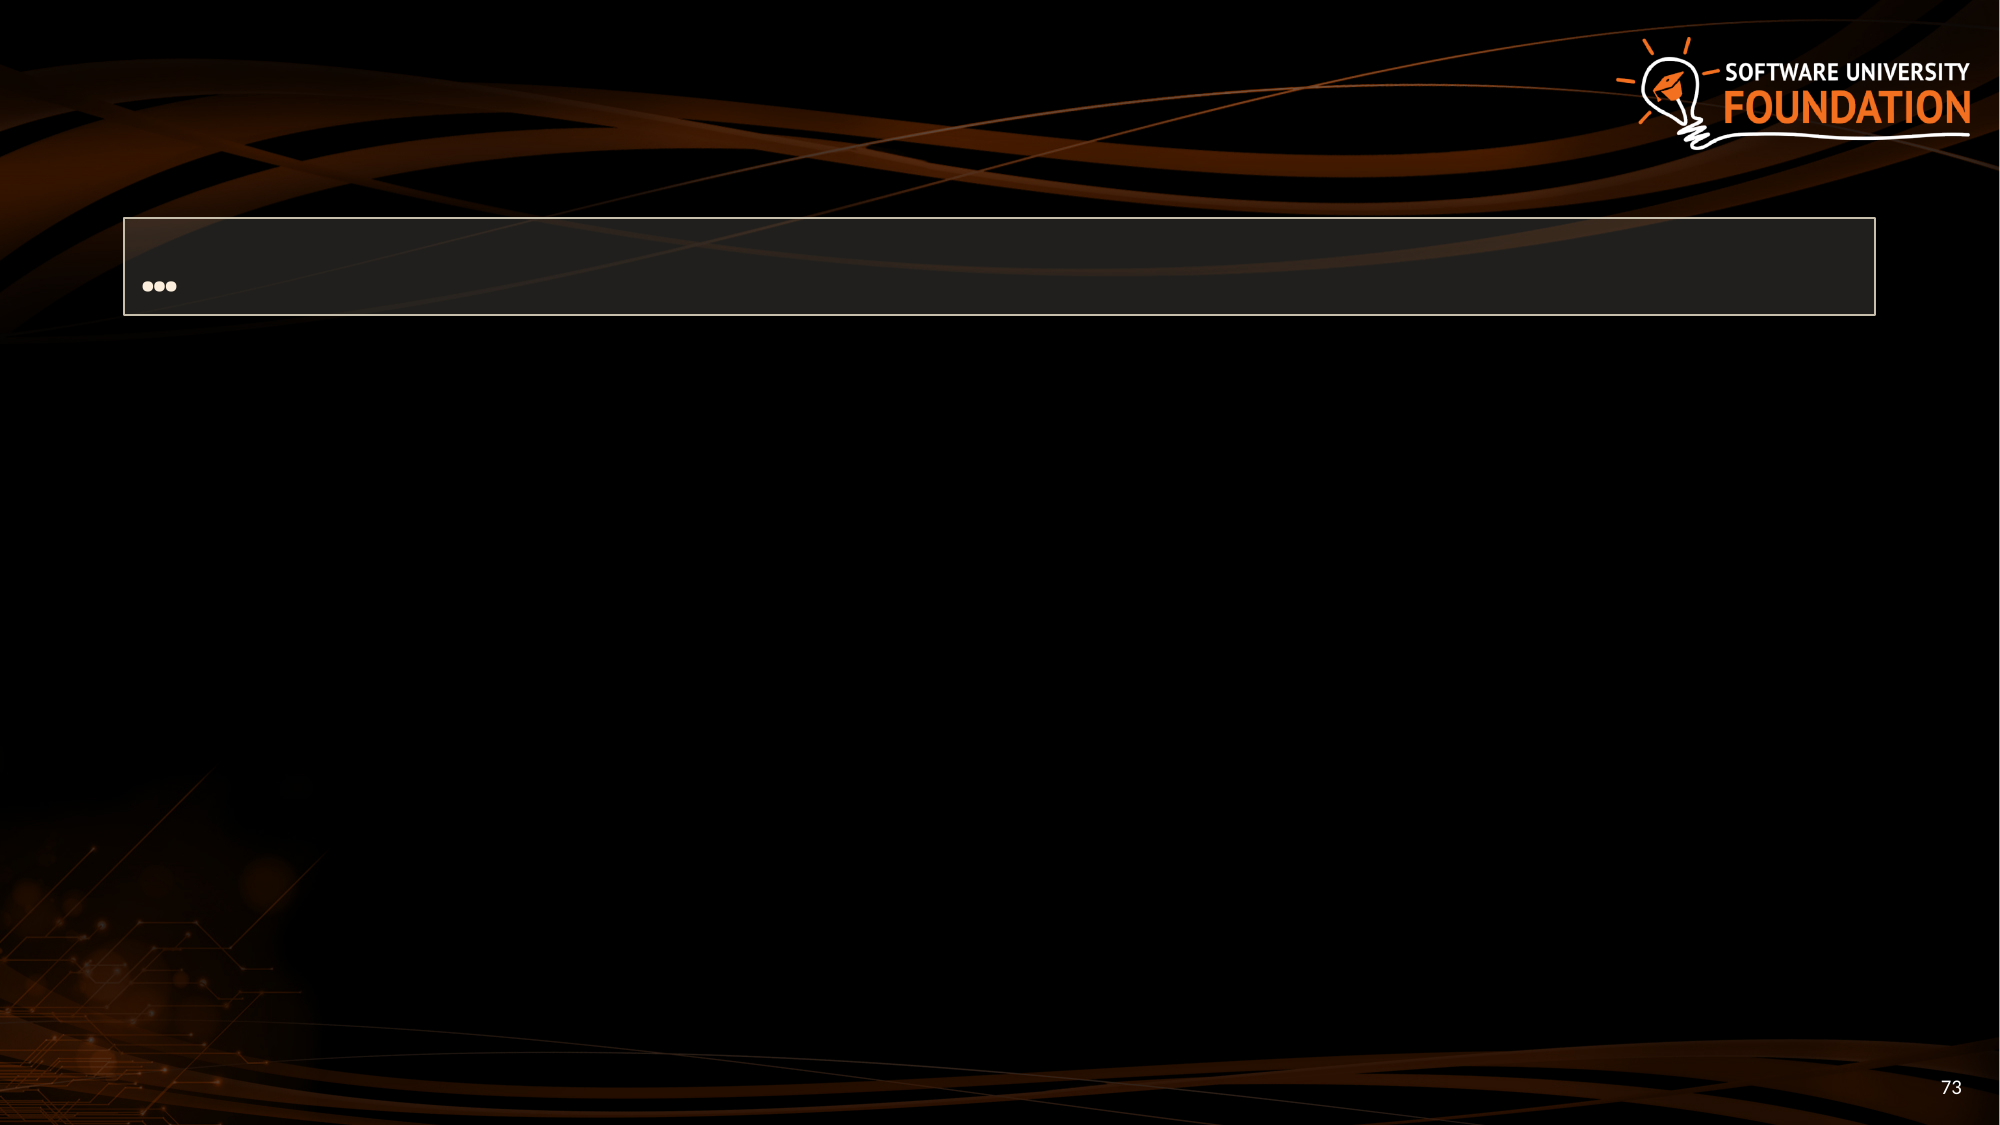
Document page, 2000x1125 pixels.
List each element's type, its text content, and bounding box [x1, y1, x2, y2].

picture [0, 0, 2000, 1125]
slide_number 73 [1897, 1070, 1968, 1103]
text_box … [124, 218, 1875, 316]
